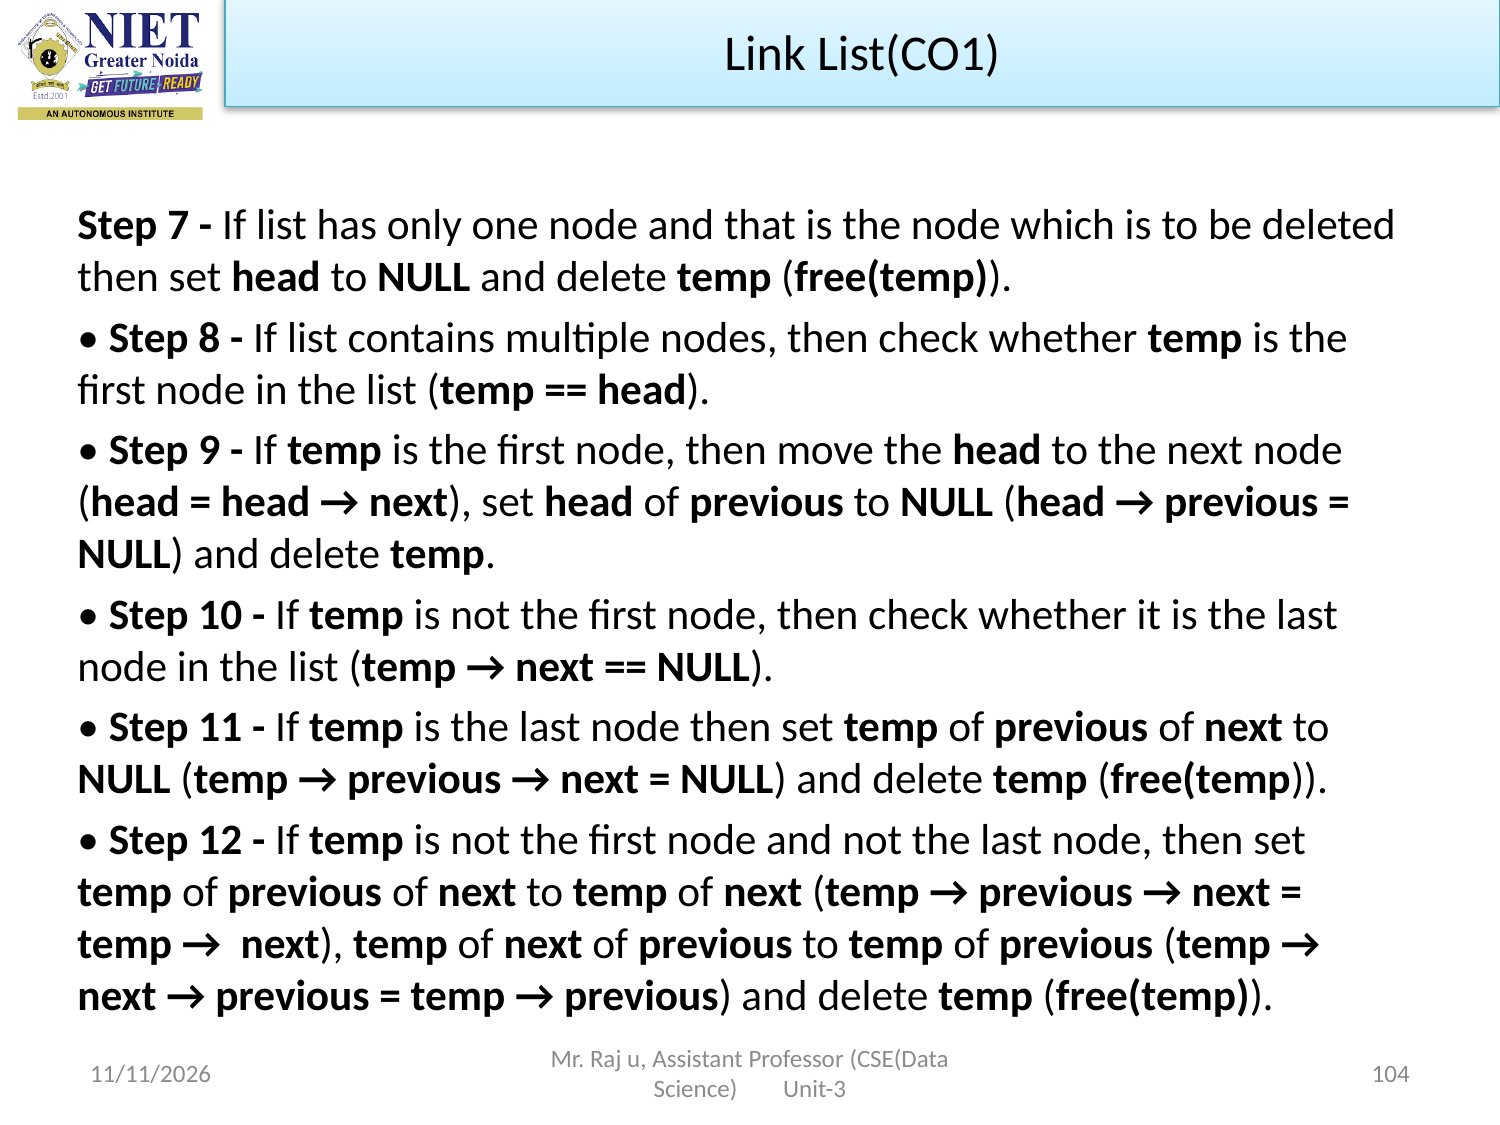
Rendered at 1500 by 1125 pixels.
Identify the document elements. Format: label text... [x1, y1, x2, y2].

text_box Link List(CO1) [224, 0, 1500, 107]
slide_number 104 [1074, 1042, 1425, 1103]
picture [17, 13, 204, 120]
footer Mr. Raj u, Assistant Professor (CSE(Data Science) Unit-3 [512, 1042, 988, 1103]
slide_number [75, 1042, 425, 1103]
list Step 7 - If list has only one node and that is the node which is to be deleted then set head to NULL and delete temp (free(temp)). • Step 8 - If list contains multiple nodes, then check whether temp is the first node in the list (temp == head). • Step 9 - If temp is the first node, then move the head to the next node (head = head → next), set head of previous to NULL (head → previous = NULL) and delete temp. • Step 10 - If temp is not the first node, then check whether it is the last node in the list (temp → next == NULL). • Step 11 - If temp is the last node then set temp of previous of next to NULL (temp → previous → next = NULL) and delete temp (free(temp)). • Step 12 - If temp is not the first node and not the last node, then set temp of previous of next to temp of next (temp → previous → next = temp → next), temp of next of previous to temp of previous (temp → next → previous = temp → previous) and delete temp (free(temp)). [62, 127, 1413, 1049]
